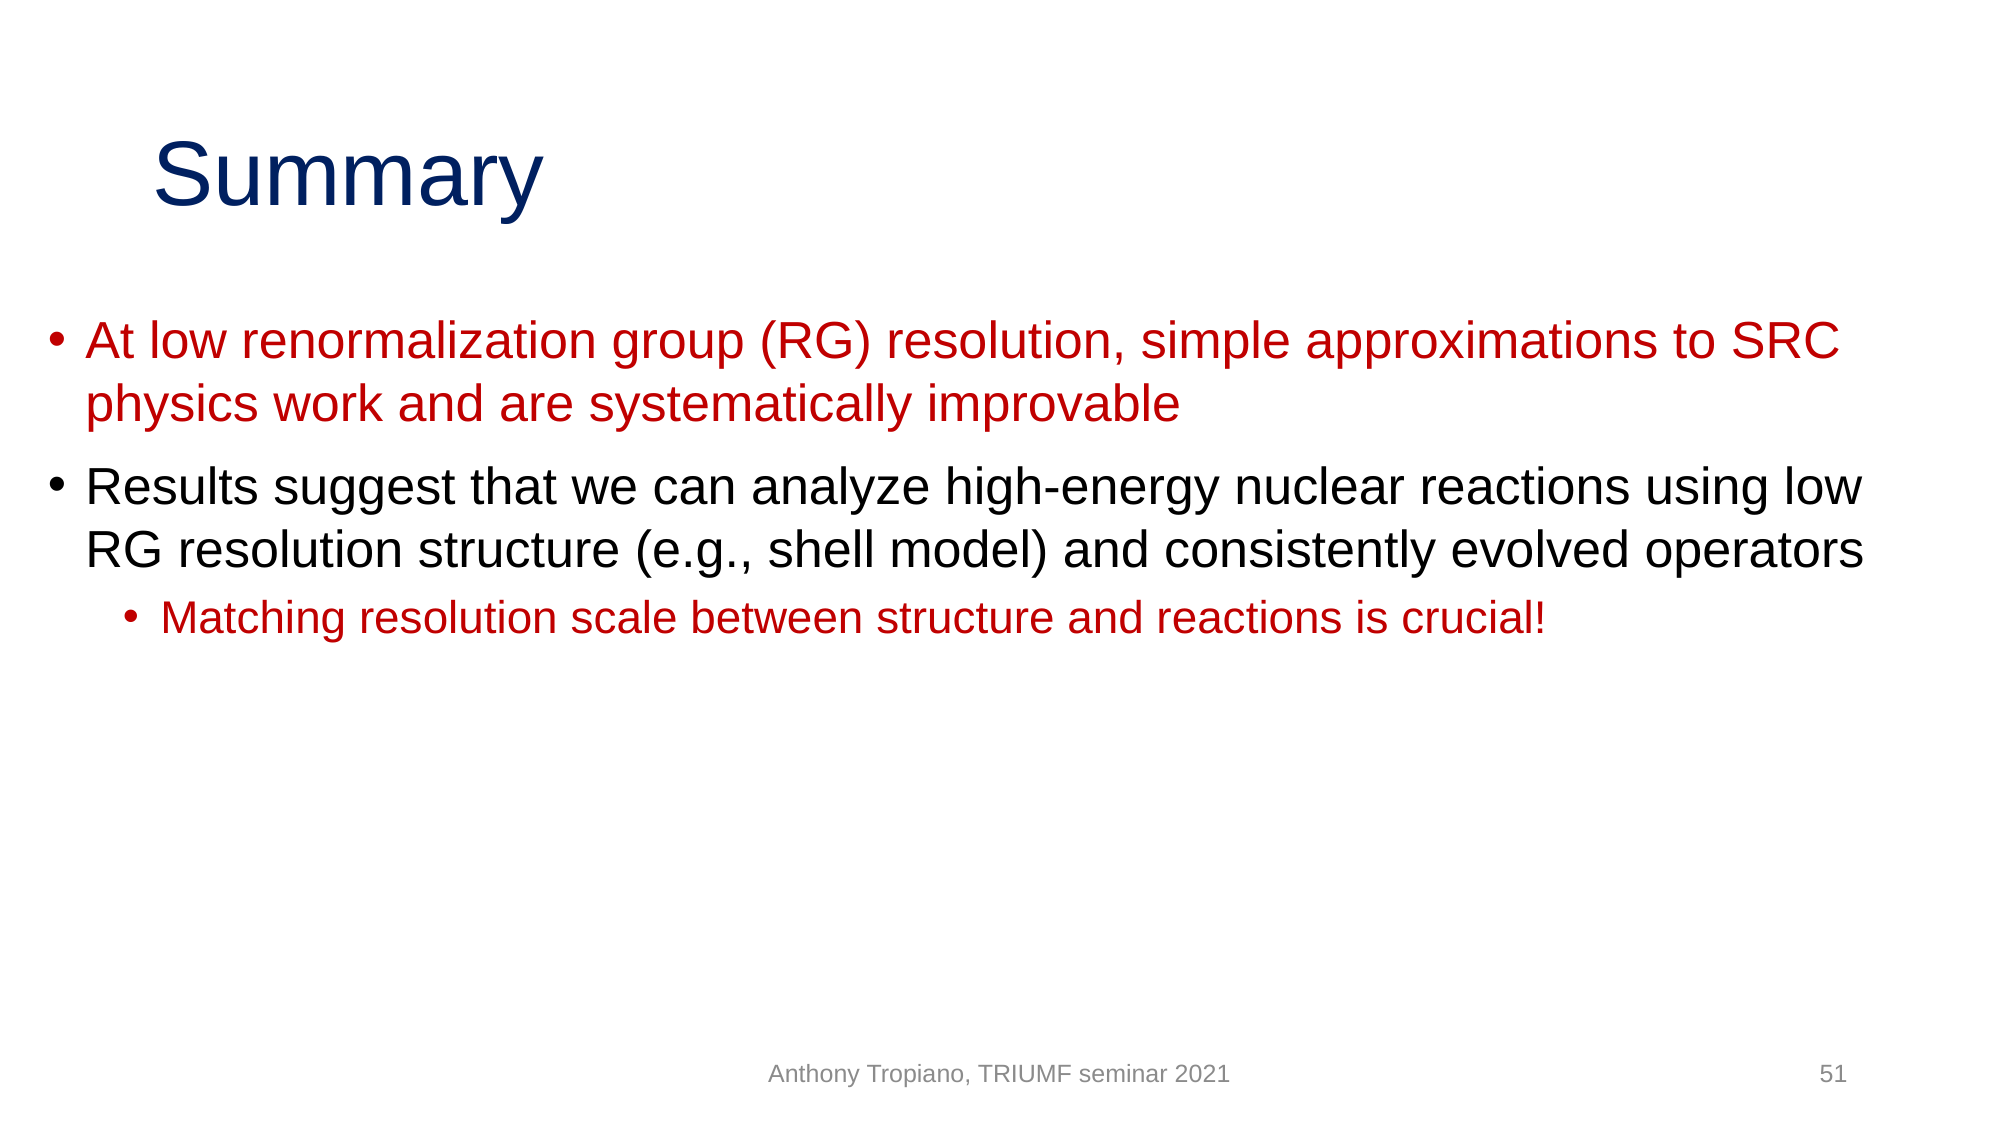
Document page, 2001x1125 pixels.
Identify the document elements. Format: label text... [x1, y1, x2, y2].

slide_number 51 [1412, 1042, 1863, 1103]
list At low renormalization group (RG) resolution, simple approximations to SRC physics work and are systematically improvable Results suggest that we can analyze high-energy nuclear reactions using low RG resolution structure (e.g., shell model) and consistently evolved operators Matching resolution scale between structure and reactions is crucial! [33, 299, 1968, 1014]
footer Anthony Tropiano, TRIUMF seminar 2021 [662, 1042, 1338, 1103]
title Summary [137, 59, 1863, 278]
